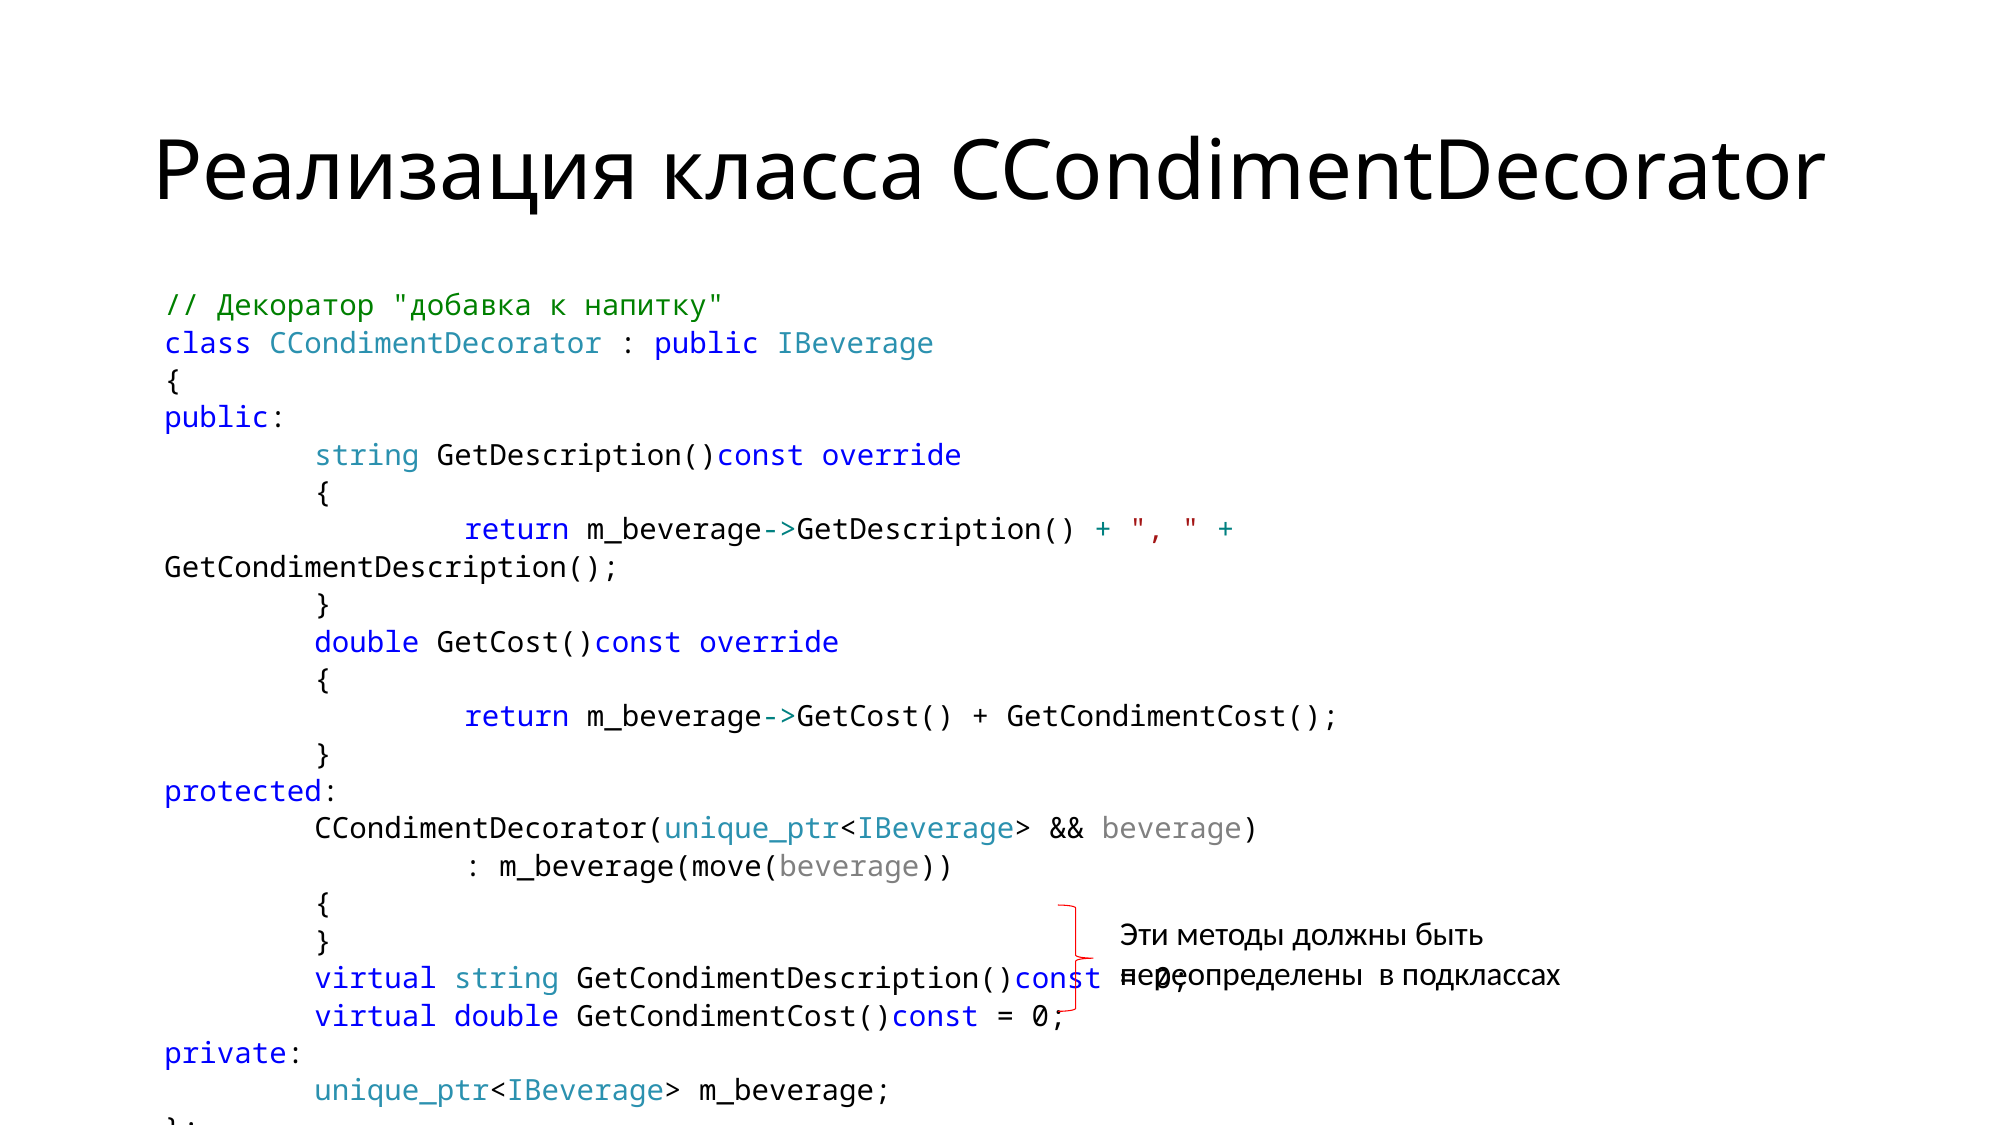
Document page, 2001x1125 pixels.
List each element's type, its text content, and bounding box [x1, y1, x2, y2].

text_box [1057, 904, 1094, 1012]
title Реализация класса CCondimentDecorator [137, 59, 1863, 278]
text_box // Декоратор "добавка к напитку" class CCondimentDecorator : public IBeverage { public: string GetDescription()const override { return m_beverage->GetDescription() + ", " + GetCondimentDescription(); } double GetCost()const override { return m_beverage->GetCost() + GetCondimentCost(); } protected: CCondimentDecorator(unique_ptr<IBeverage> && beverage) : m_beverage(move(beverage)) { } virtual string GetCondimentDescription()const = 0; virtual double GetCondimentCost()const = 0; private: unique_ptr<IBeverage> m_beverage; }; [149, 276, 1619, 1125]
text_box Эти методы должны быть переопределены в подклассах [1105, 905, 1614, 1000]
